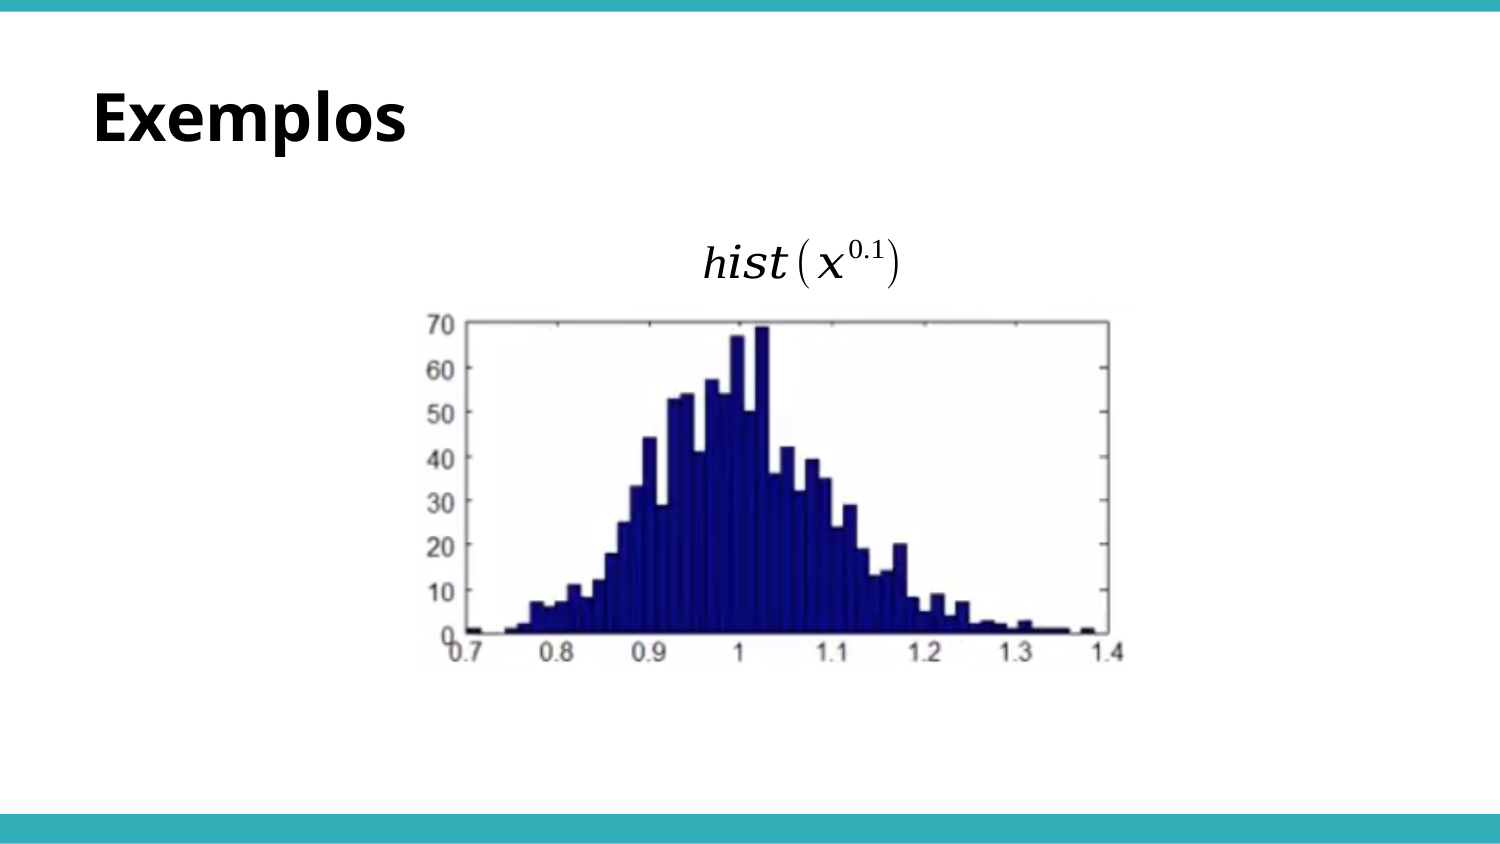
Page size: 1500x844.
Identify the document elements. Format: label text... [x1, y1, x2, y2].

picture [418, 303, 1131, 669]
text_box Exemplos [76, 67, 1223, 162]
